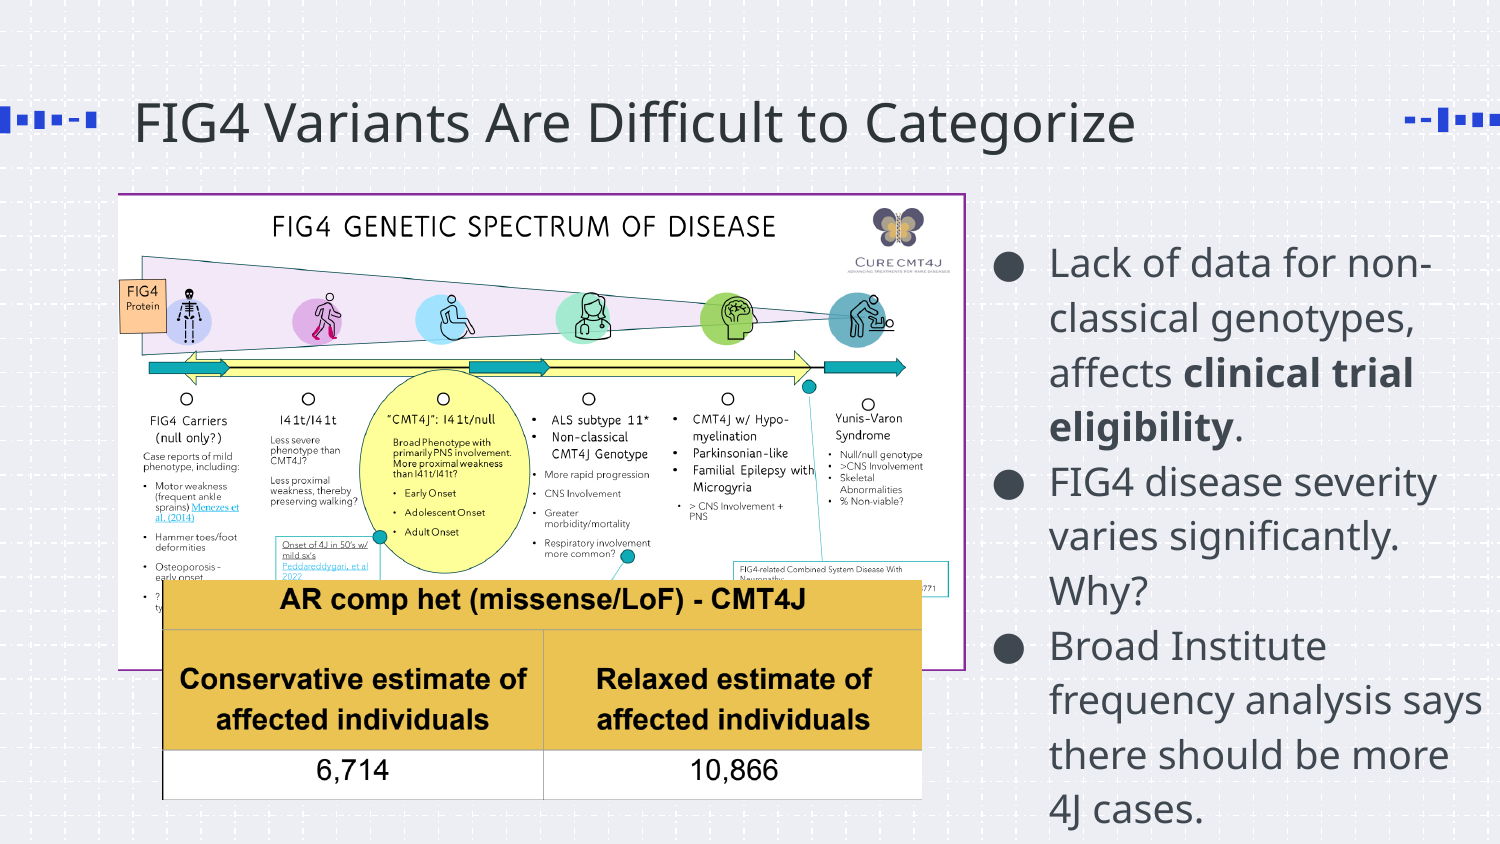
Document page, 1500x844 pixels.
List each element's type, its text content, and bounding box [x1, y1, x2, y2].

title FIG4 Variants Are Difficult to Categorize [118, 72, 1382, 167]
text_box Lack of data for non-classical genotypes, affects clinical trial eligibility. FIG4 disease severity varies significantly. Why? Broad Institute frequency analysis says there should be more 4J cases. [958, 216, 1500, 776]
picture [117, 193, 967, 800]
